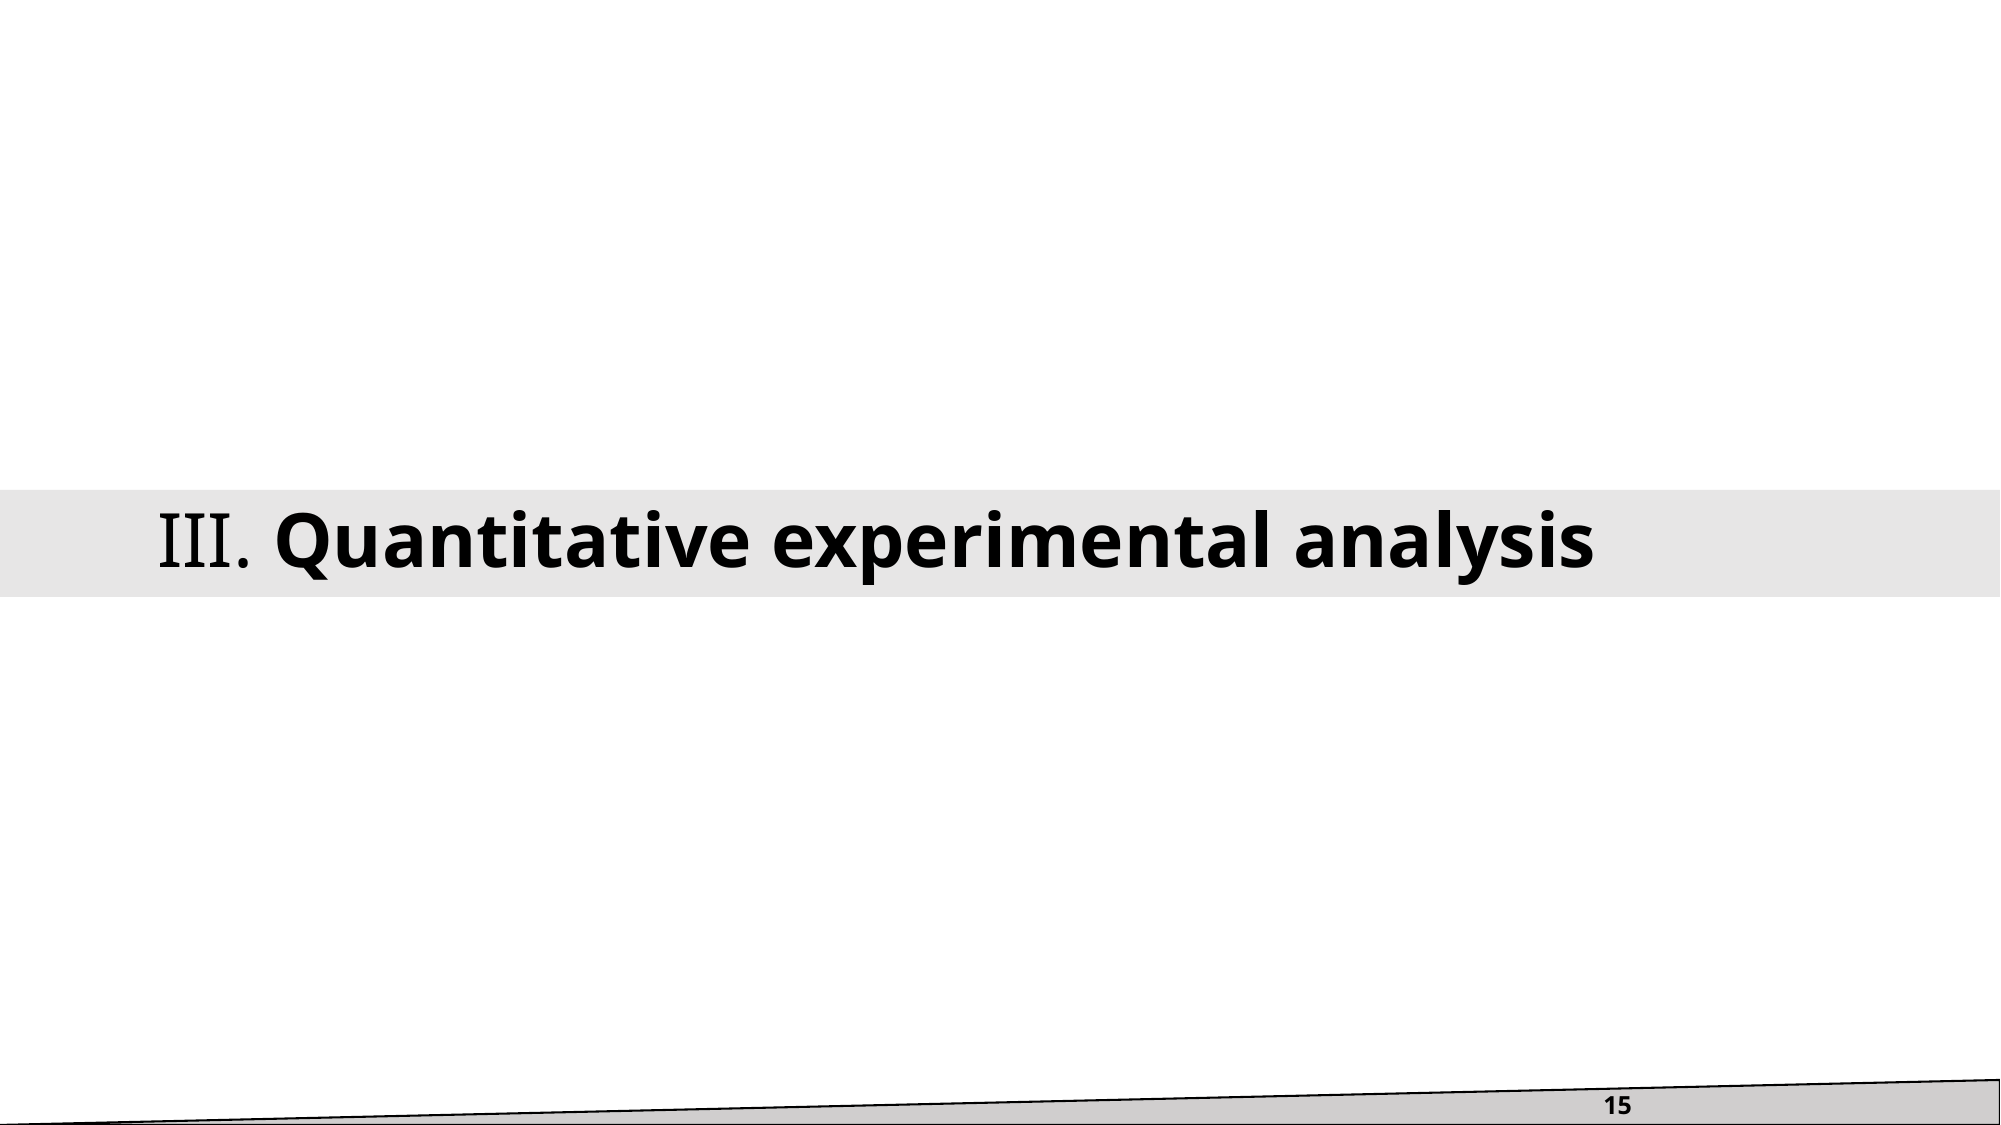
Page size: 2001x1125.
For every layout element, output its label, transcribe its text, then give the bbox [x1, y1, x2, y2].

text_box [1647, 1078, 2000, 1125]
slide_number 15 [1309, 1076, 1647, 1125]
text_box [0, 1094, 1309, 1125]
text_box III. Quantitative experimental analysis [142, 490, 1668, 597]
text_box [0, 489, 2000, 598]
